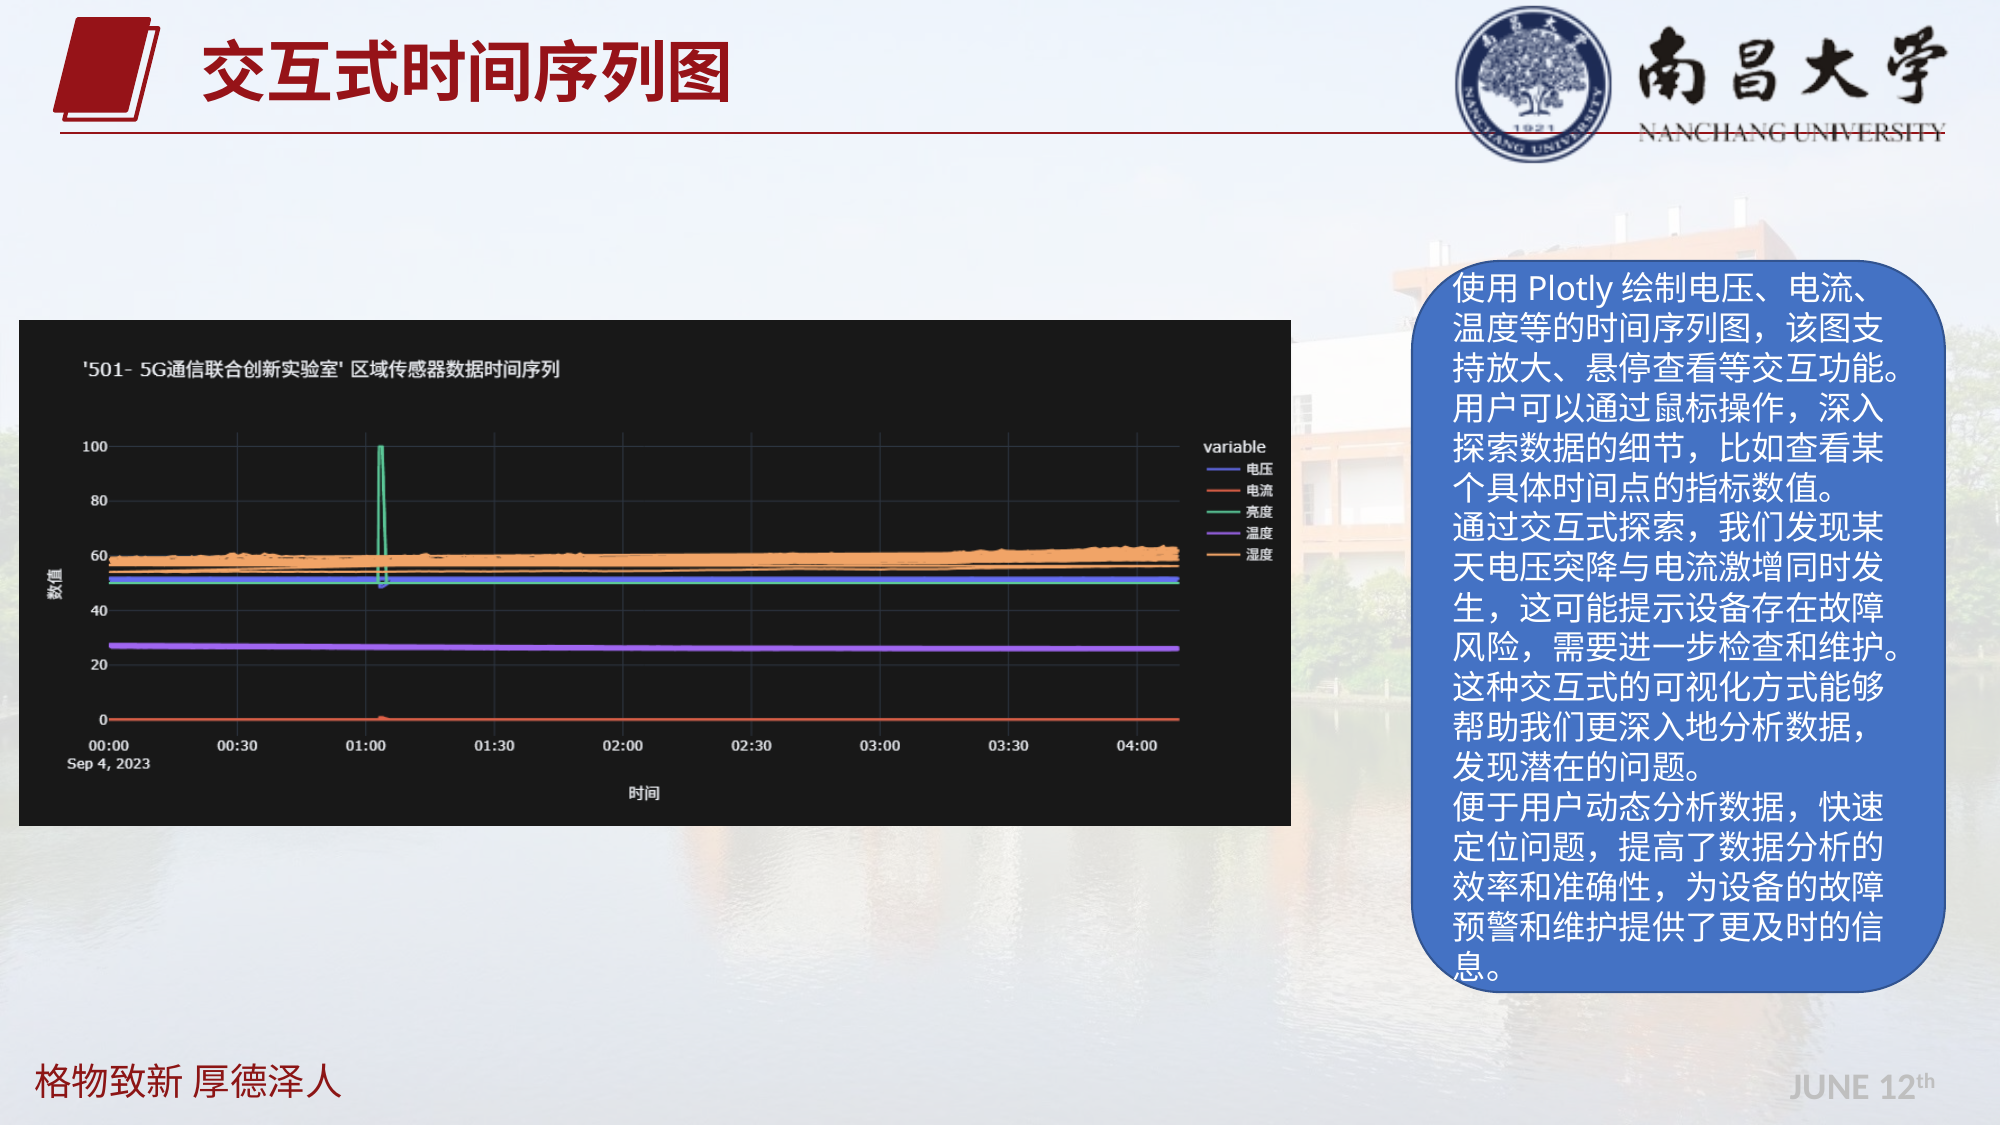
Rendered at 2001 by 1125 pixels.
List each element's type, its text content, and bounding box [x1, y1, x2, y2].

picture [1447, 4, 1956, 166]
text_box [55, 19, 1953, 1116]
text_box 格物致新 厚德泽人 [19, 1050, 55, 1111]
picture [19, 320, 1291, 826]
